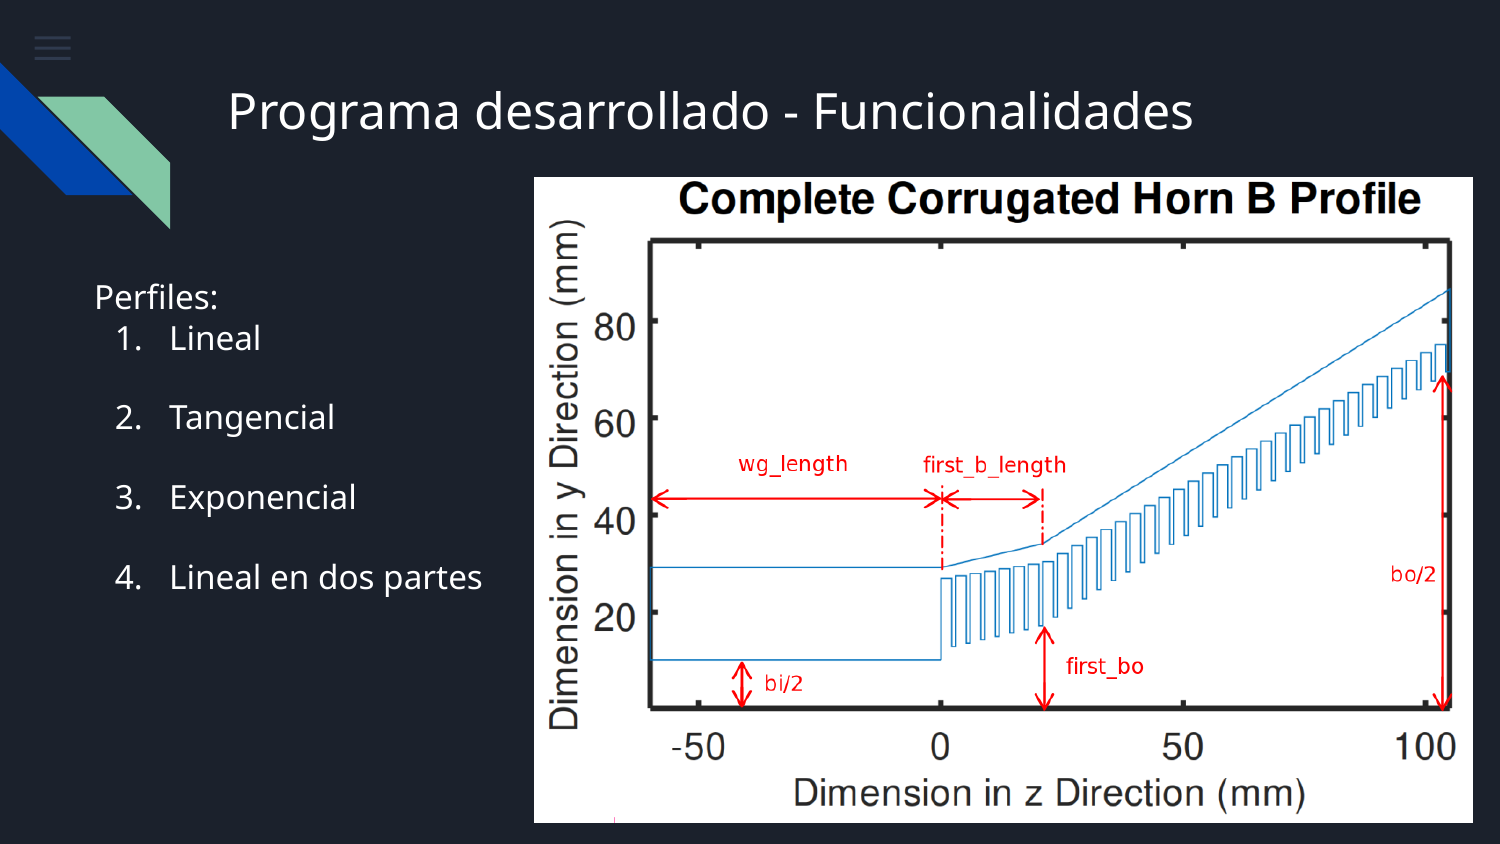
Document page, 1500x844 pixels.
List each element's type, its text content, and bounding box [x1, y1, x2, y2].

text_box Perfiles: Lineal Tangencial Exponencial Lineal en dos partes [79, 261, 529, 611]
picture [534, 177, 1474, 823]
title Programa desarrollado - Funcionalidades [212, 64, 1368, 215]
